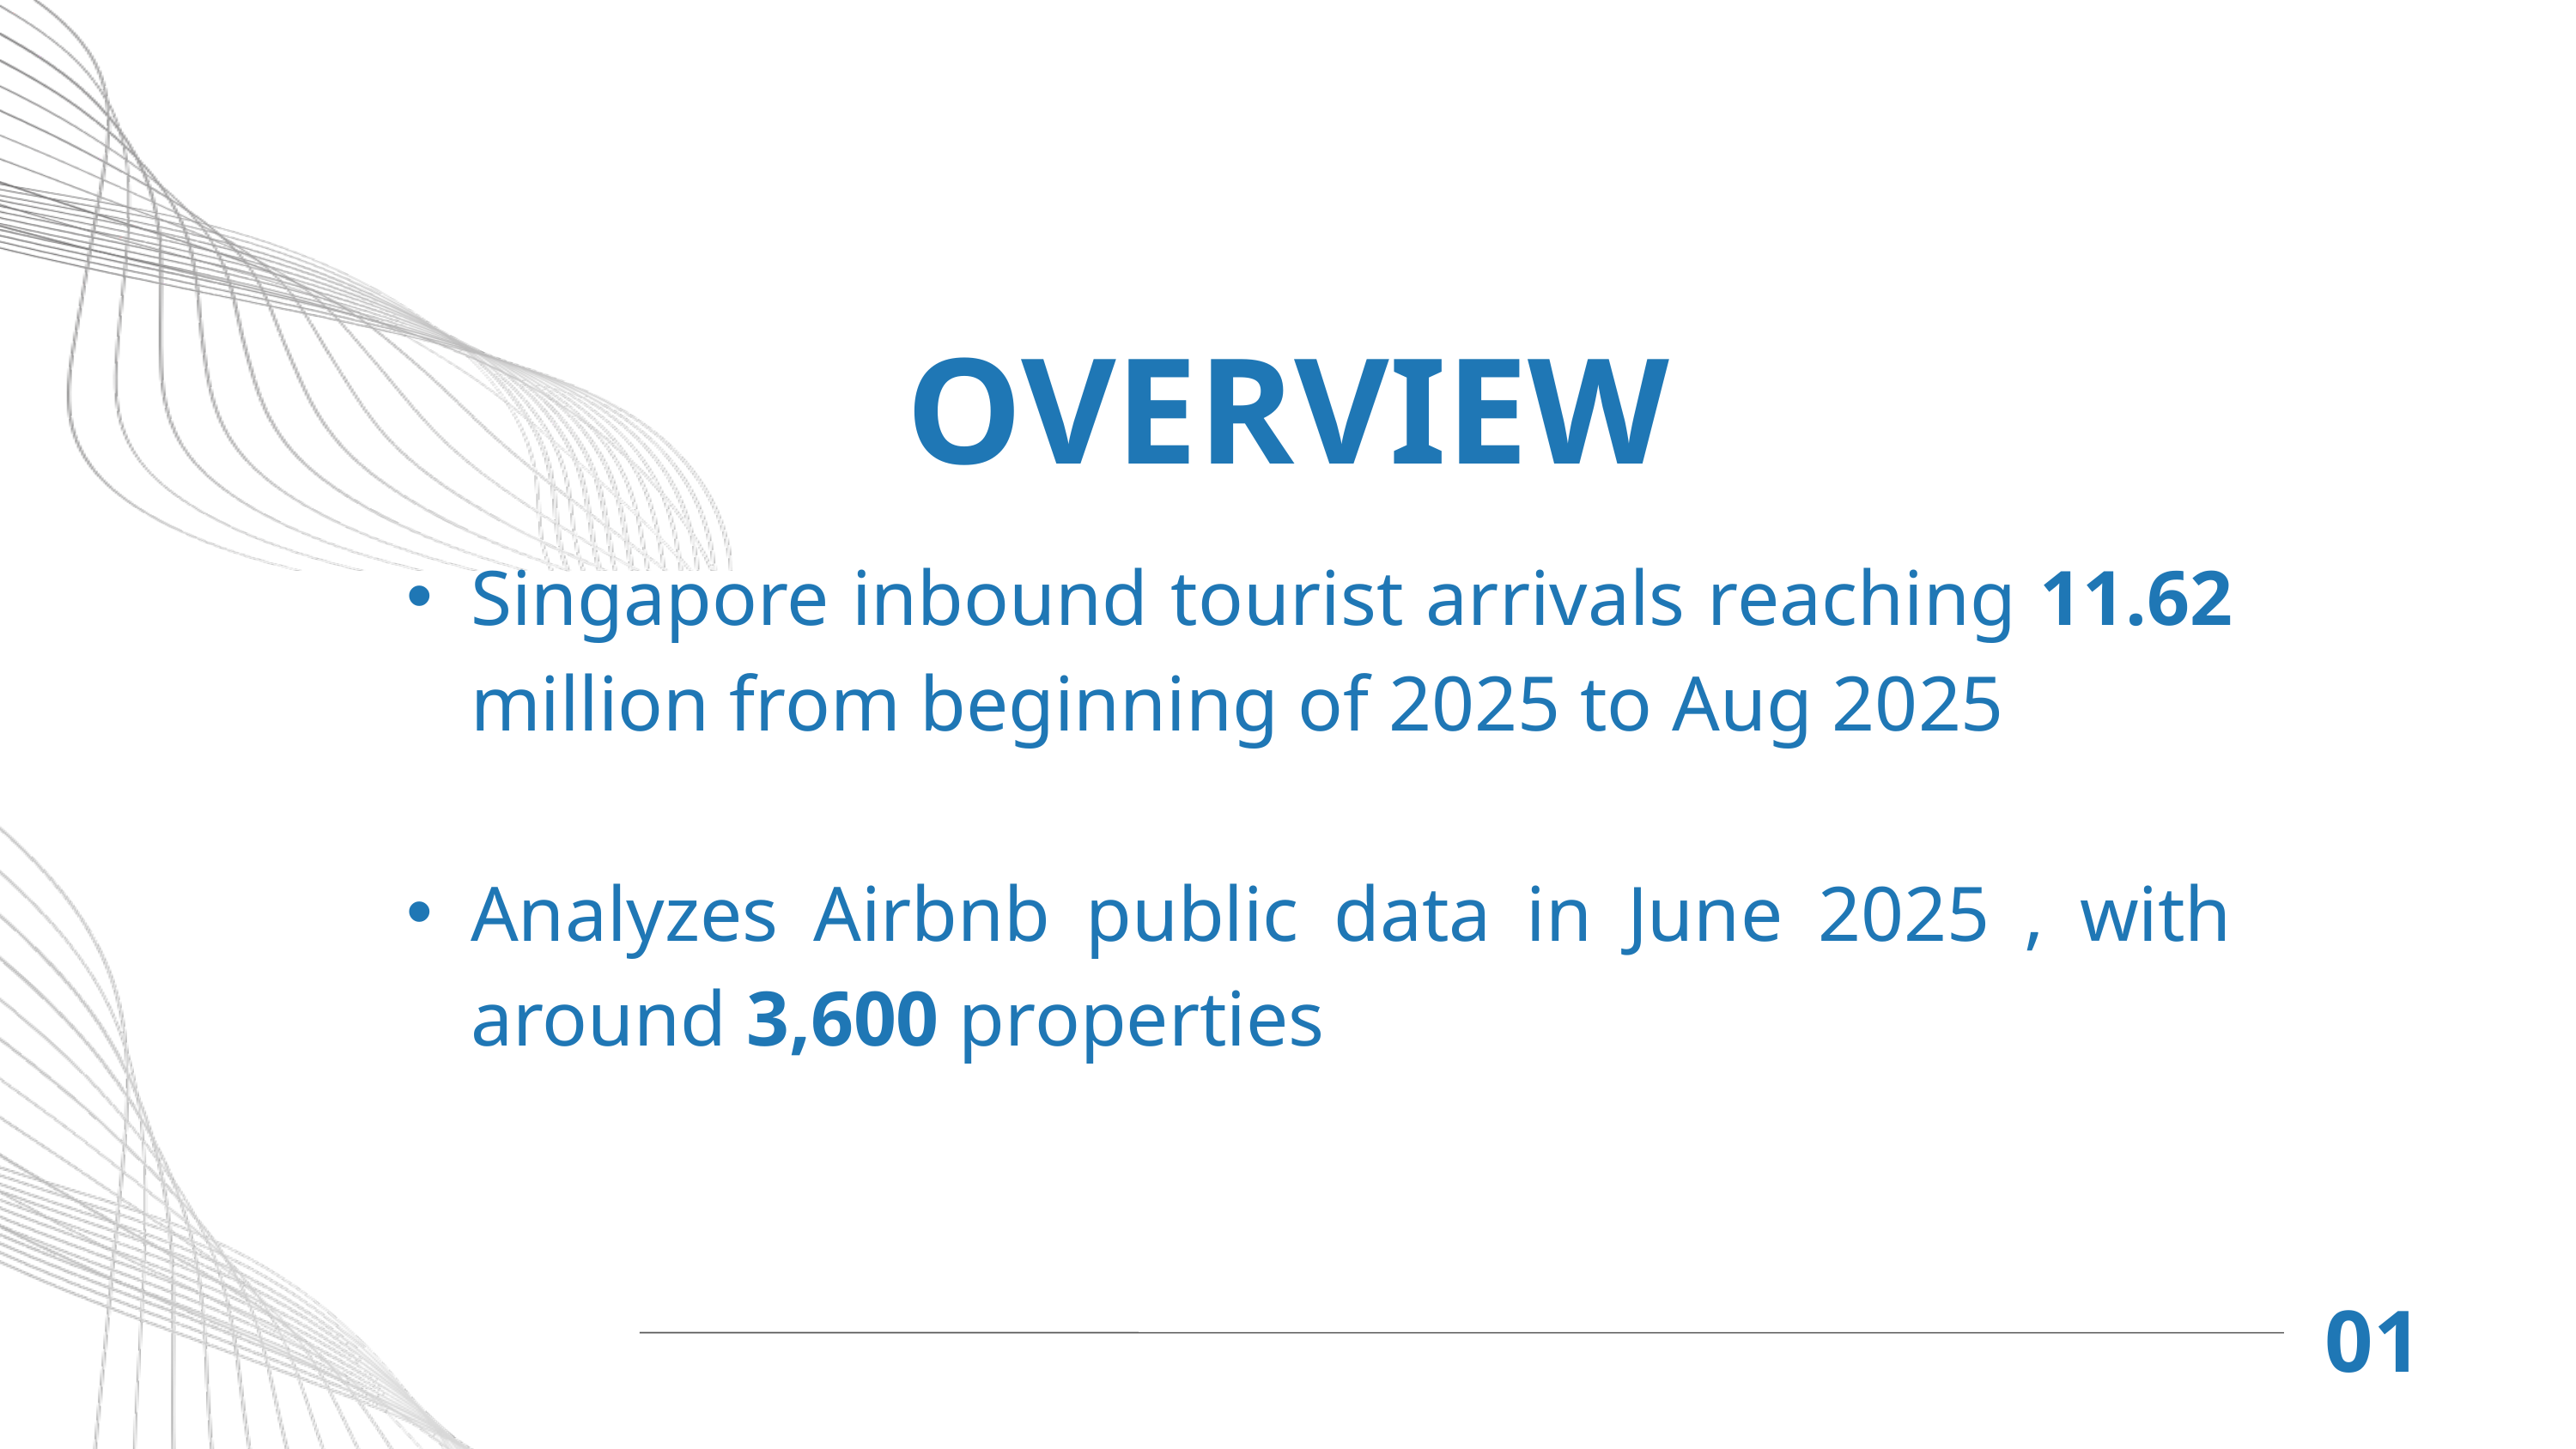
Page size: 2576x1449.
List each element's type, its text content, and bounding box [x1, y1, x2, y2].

text_box 01 [2283, 1270, 2464, 1389]
text_box [0, 0, 733, 572]
text_box [0, 724, 636, 1449]
text_box Singapore inbound tourist arrivals reaching 11.62 million from beginning of 2025 to Aug 2025 Analyzes Airbnb public data in June 2025 , with around 3,600 properties [343, 535, 2233, 1062]
text_box OVERVIEW [639, 288, 1936, 494]
